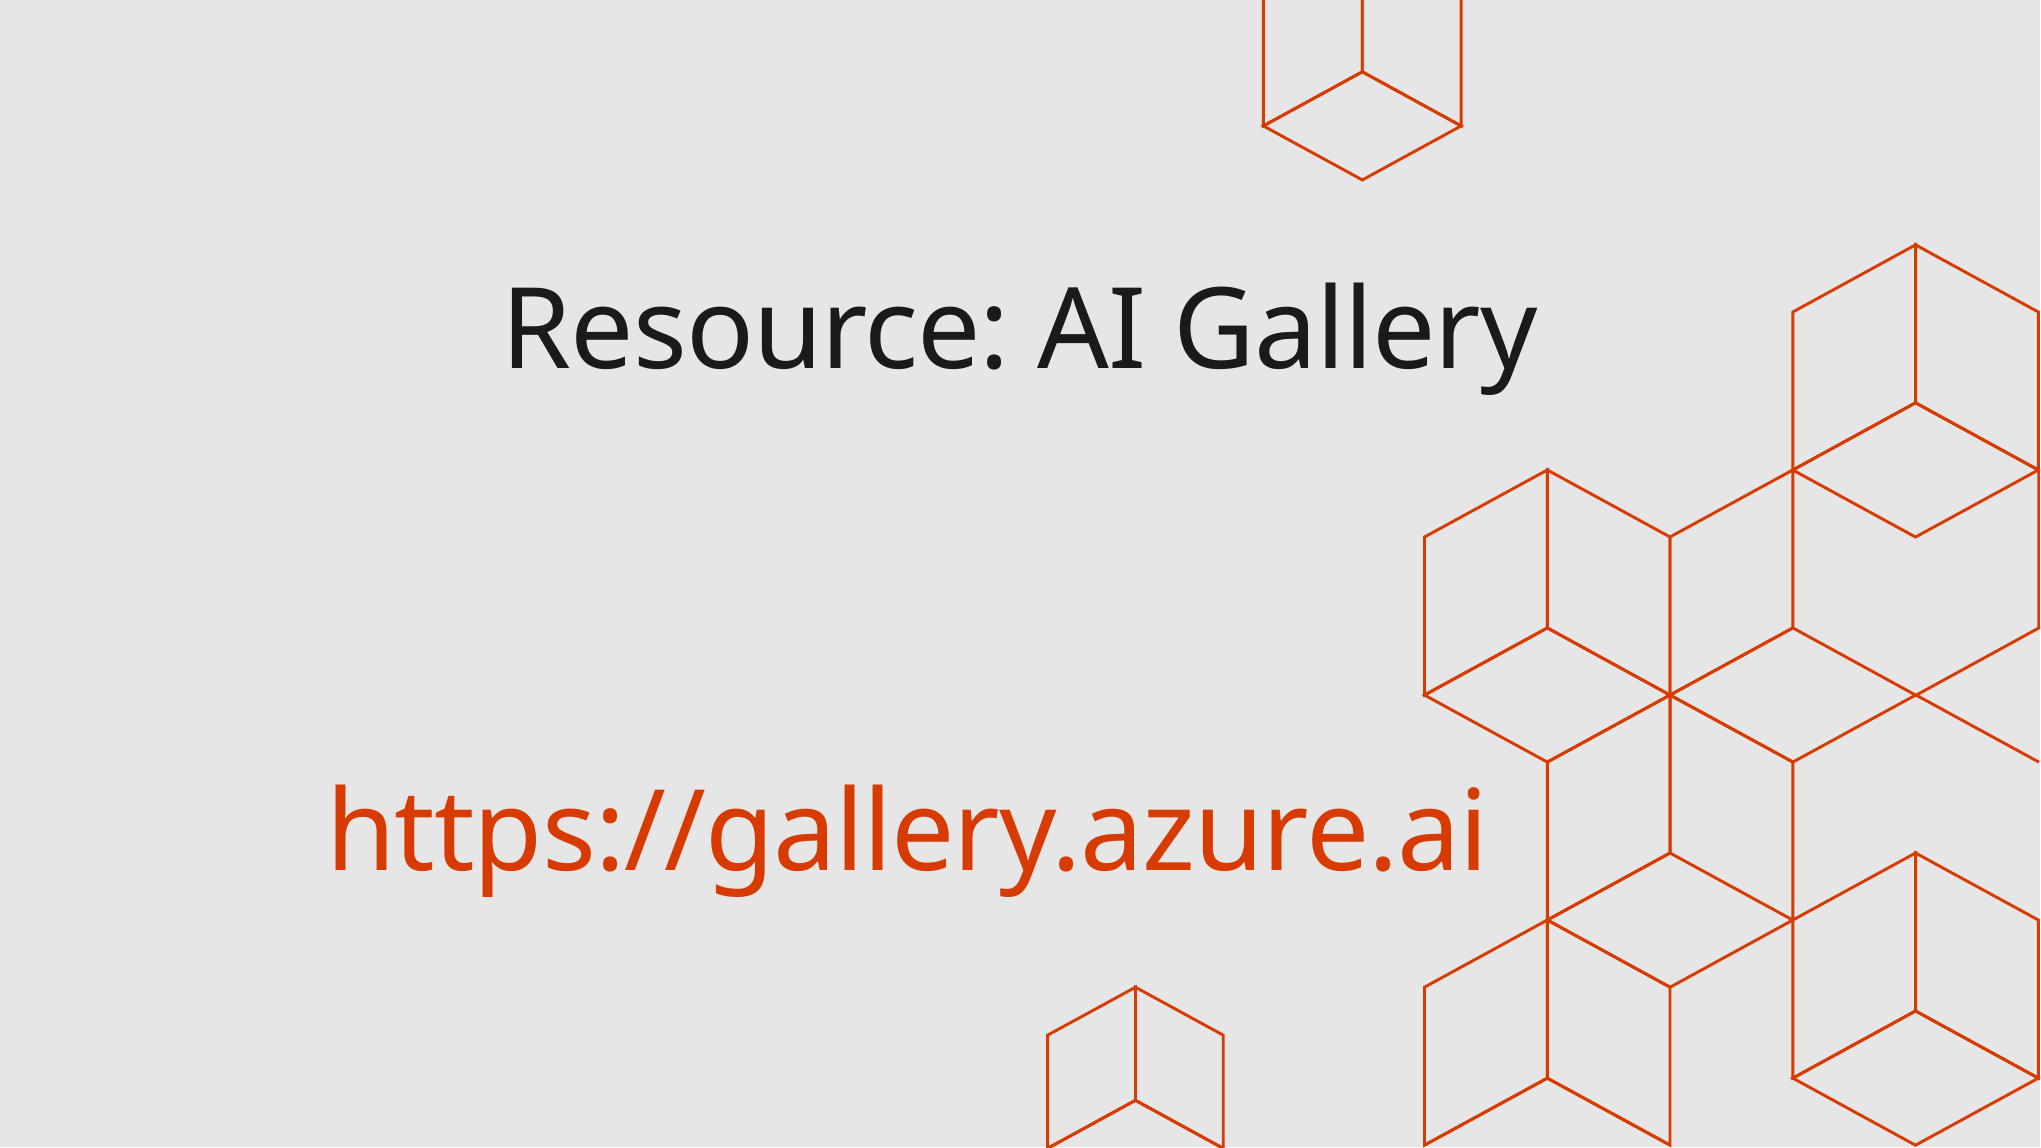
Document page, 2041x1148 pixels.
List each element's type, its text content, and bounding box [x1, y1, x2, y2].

text_box Resource: AI Gallery [0, 255, 2041, 392]
text_box https://gallery.azure.ai [0, 758, 1489, 894]
